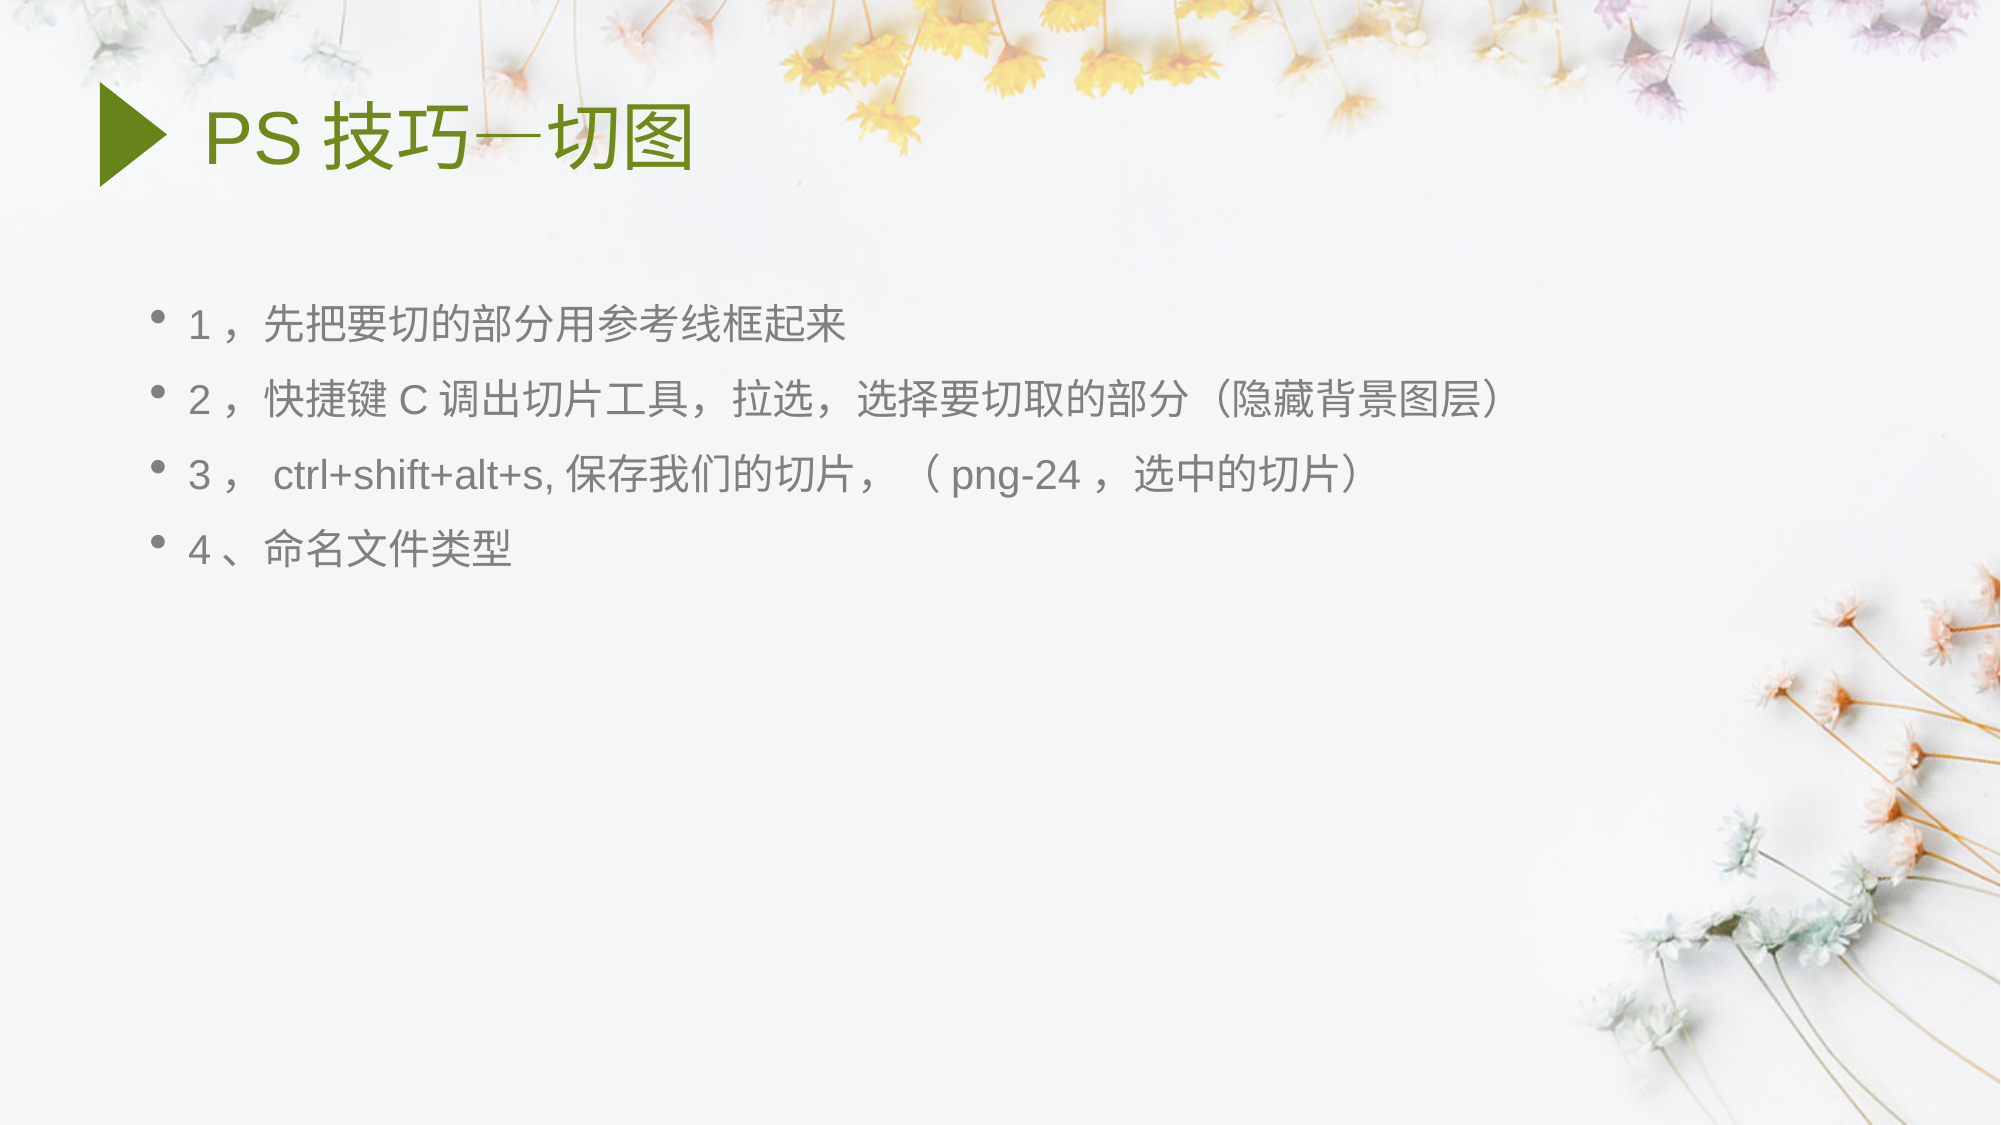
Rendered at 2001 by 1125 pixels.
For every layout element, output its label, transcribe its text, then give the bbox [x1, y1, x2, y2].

list 1，先把要切的部分用参考线框起来 2，快捷键C调出切片工具，拉选，选择要切取的部分（隐藏背景图层） 3，ctrl+shift+alt+s,保存我们的切片，（png-24，选中的切片） 4、命名文件类型 [134, 265, 1860, 923]
picture [0, 0, 2001, 1125]
title PS技巧—切图 [188, 58, 1444, 211]
